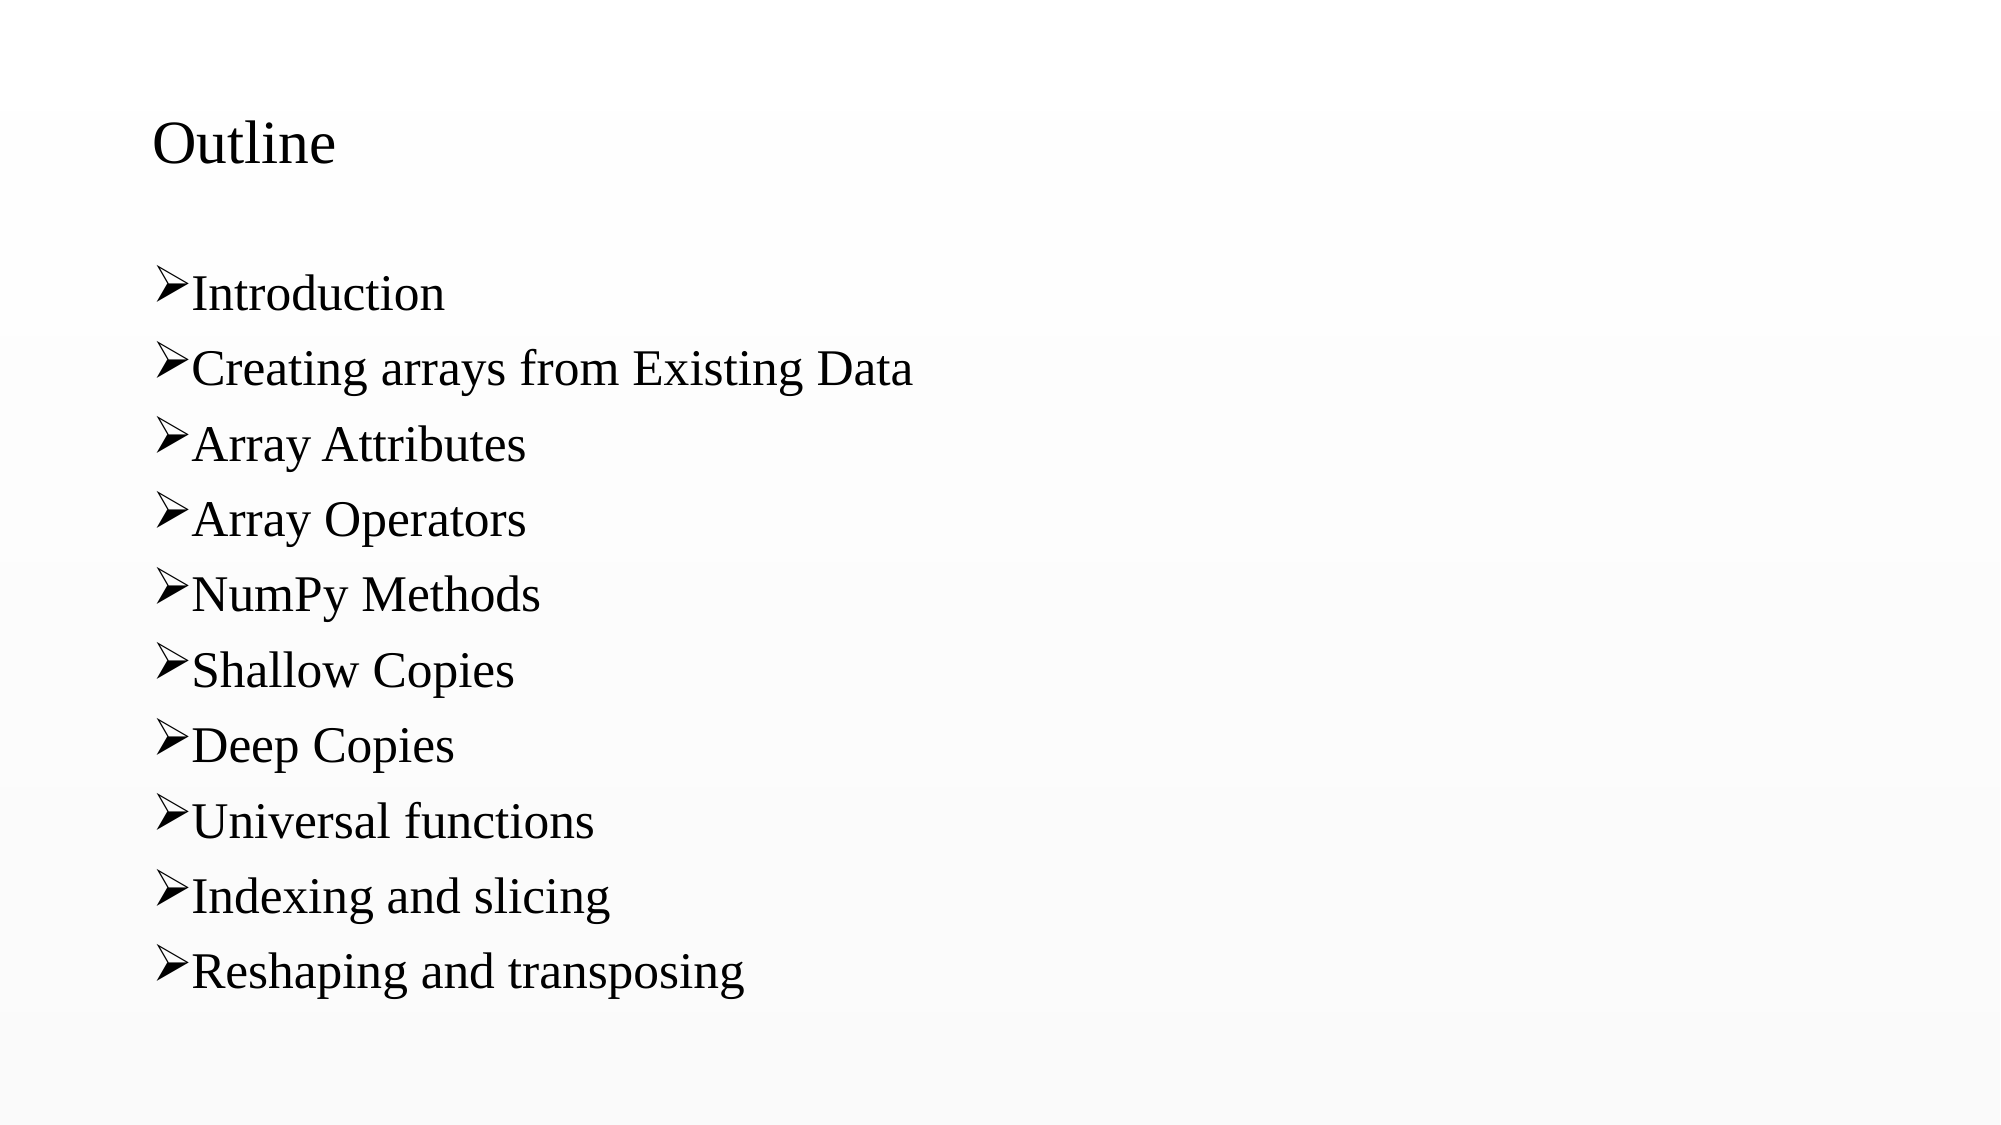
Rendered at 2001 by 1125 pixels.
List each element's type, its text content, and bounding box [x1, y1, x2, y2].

title Outline [137, 103, 1863, 186]
list Introduction Creating arrays from Existing Data Array Attributes Array Operators NumPy Methods Shallow Copies Deep Copies Universal functions Indexing and slicing Reshaping and transposing [137, 258, 1863, 1014]
